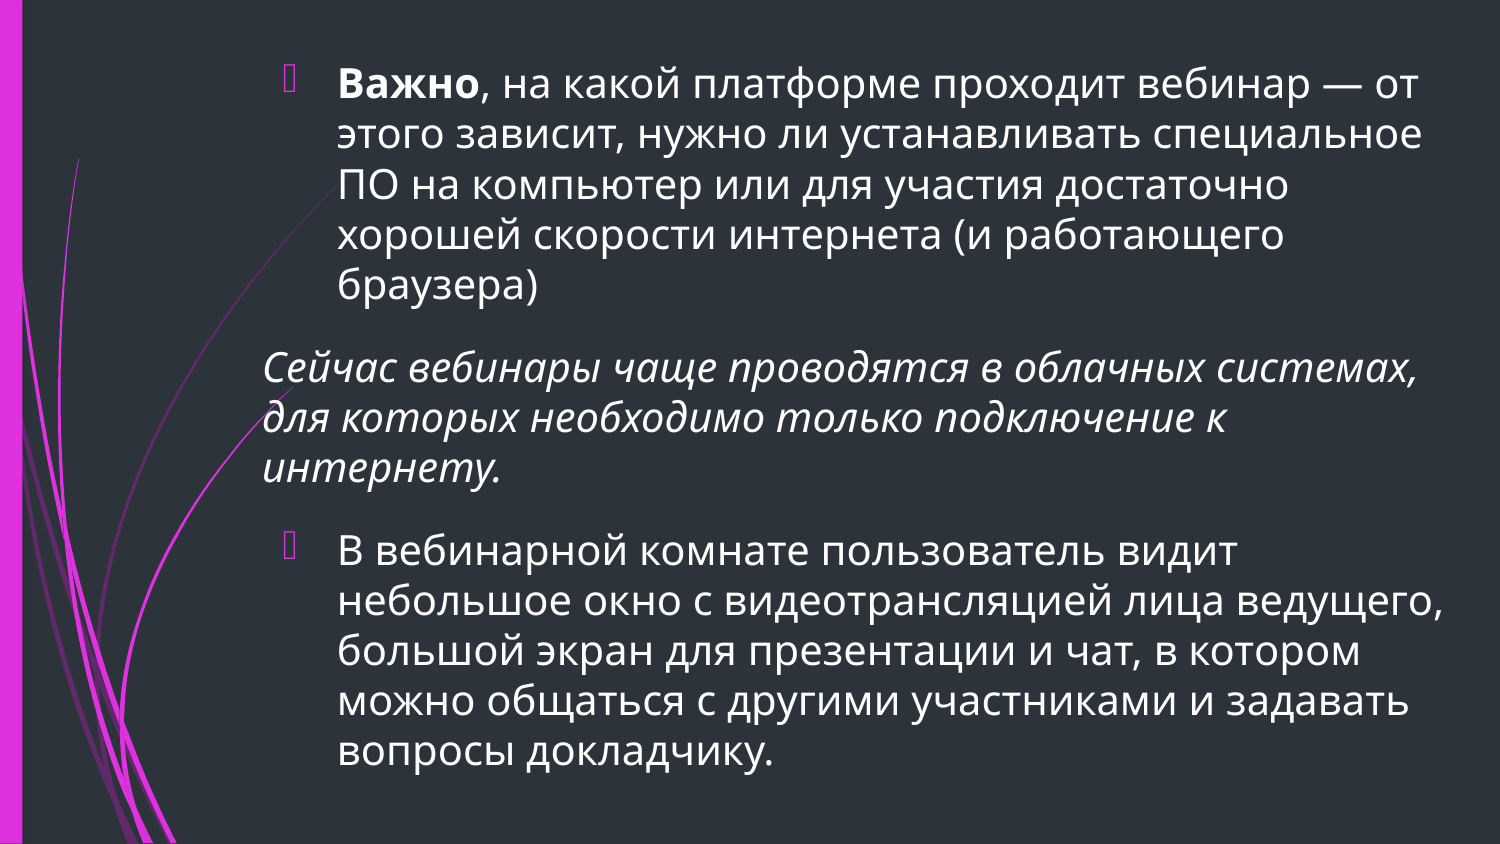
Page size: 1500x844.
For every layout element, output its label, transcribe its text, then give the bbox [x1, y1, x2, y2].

list Важно, на какой платформе проходит вебинар — от этого зависит, нужно ли устанавливать специальное ПО на компьютер или для участия достаточно хорошей скорости интернета (и работающего браузера) Сейчас вебинары чаще проводятся в облачных системах, для которых необходимо только подключение к интернету. В вебинарной комнате пользователь видит небольшое окно с видеотрансляцией лица ведущего, большой экран для презентации и чат, в котором можно общаться с другими участниками и задавать вопросы докладчику. [246, 42, 1475, 792]
